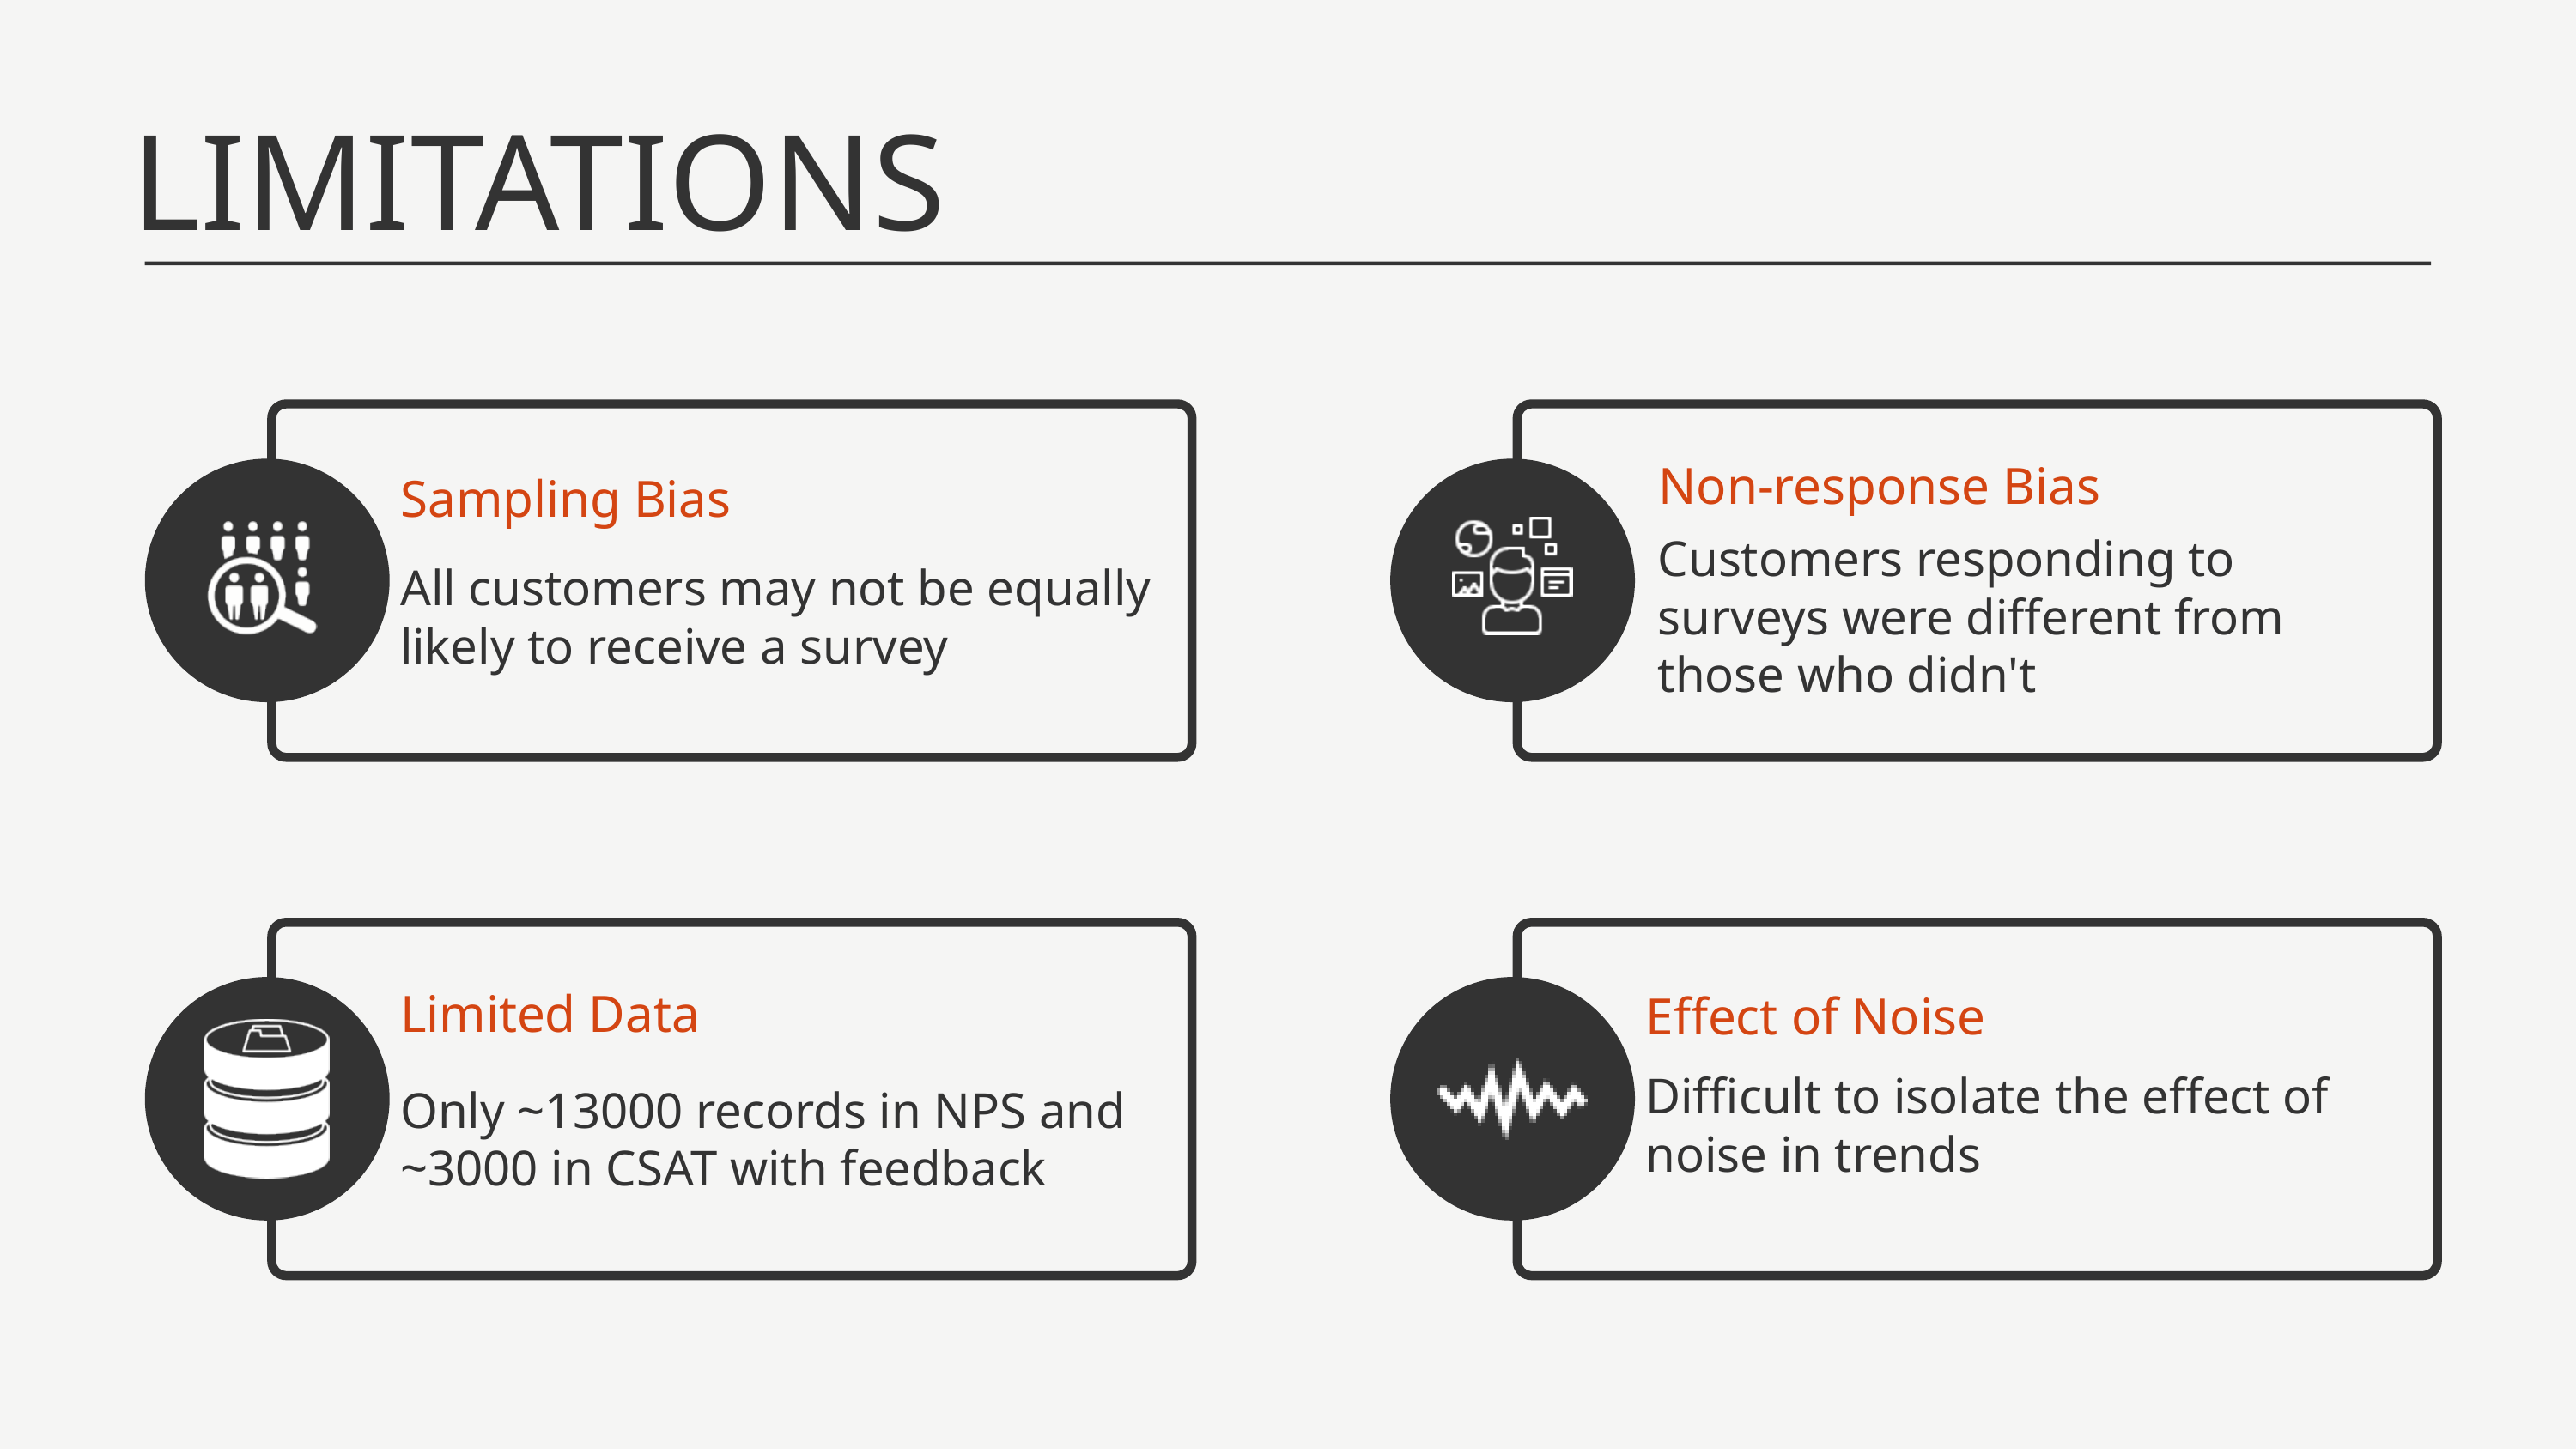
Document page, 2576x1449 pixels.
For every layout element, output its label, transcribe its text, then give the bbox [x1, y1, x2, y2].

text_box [1389, 976, 1636, 1222]
picture [1437, 1058, 1588, 1140]
picture [1452, 517, 1573, 636]
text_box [1512, 917, 2443, 1281]
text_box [1389, 458, 1636, 703]
picture [204, 1019, 331, 1179]
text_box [266, 399, 1197, 762]
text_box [144, 976, 390, 1222]
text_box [266, 917, 1197, 1281]
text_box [1512, 399, 2443, 762]
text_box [144, 458, 390, 703]
picture [203, 521, 318, 640]
text_box LIMITATIONS [131, 98, 1837, 258]
